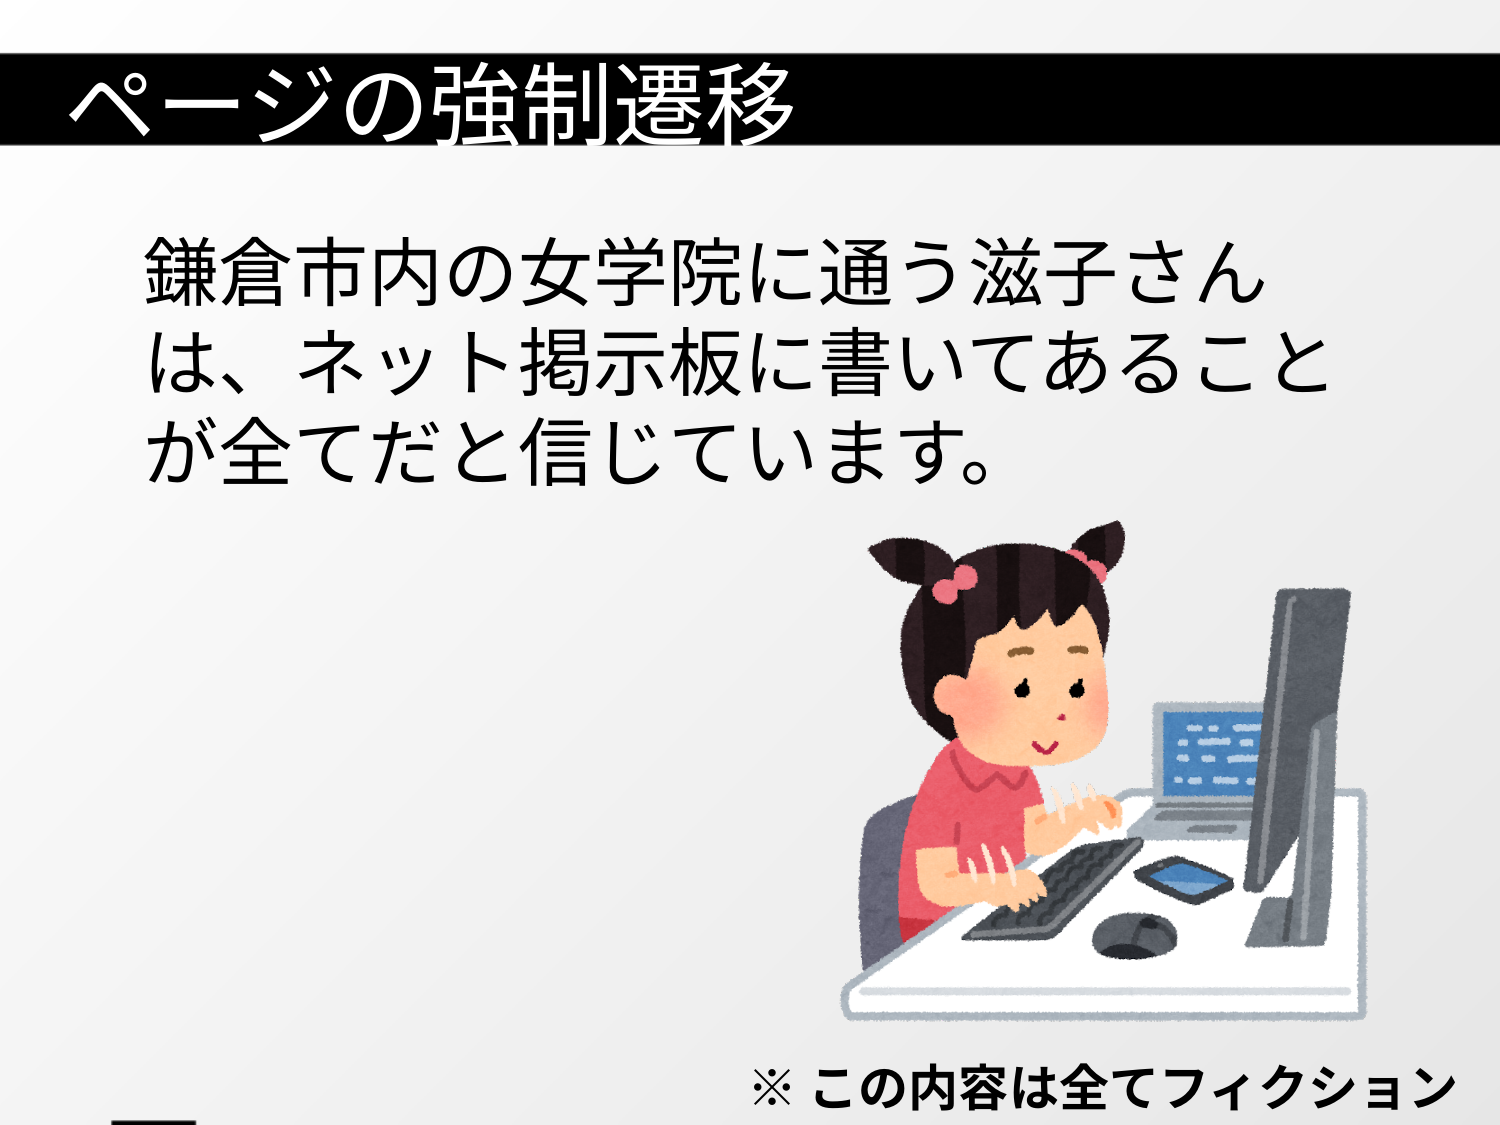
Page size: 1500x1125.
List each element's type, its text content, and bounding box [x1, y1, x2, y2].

text_box 鎌倉市内の女学院に通う滋子さんは、ネット掲示板に書いてあることが全てだと信じています。 [128, 217, 1368, 503]
text_box ※この内容は全てフィクションです [732, 1049, 1500, 1125]
picture [0, 0, 1500, 1125]
title ページの強制遷移 [49, 8, 1400, 197]
